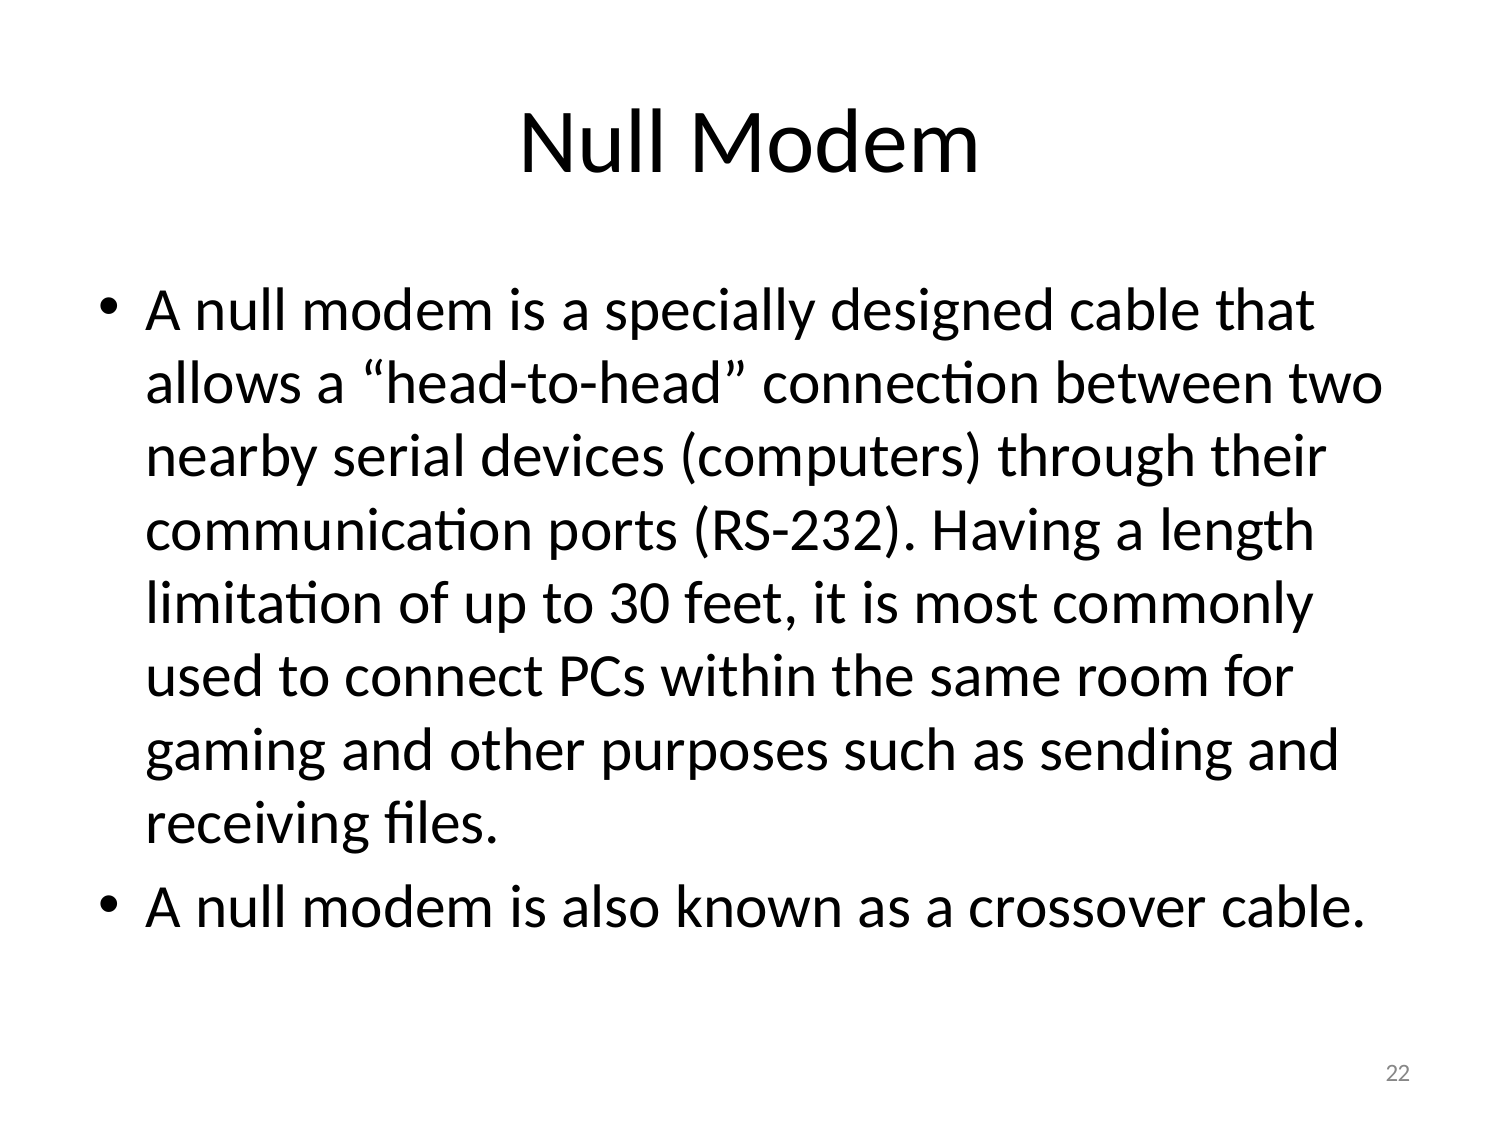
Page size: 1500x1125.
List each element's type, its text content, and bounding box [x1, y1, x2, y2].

title Null Modem [102, 16, 1398, 269]
slide_number 22 [1379, 1060, 1420, 1125]
text_box A null modem is a specially designed cable that allows a “head-to-head” connection between two nearby serial devices (computers) through their communication ports (RS-232). Having a length limitation of up to 30 feet, it is most commonly used to connect PCs within the same room for gaming and other purposes such as sending and receiving files. A null modem is also known as a crossover cable. [96, 264, 1396, 941]
